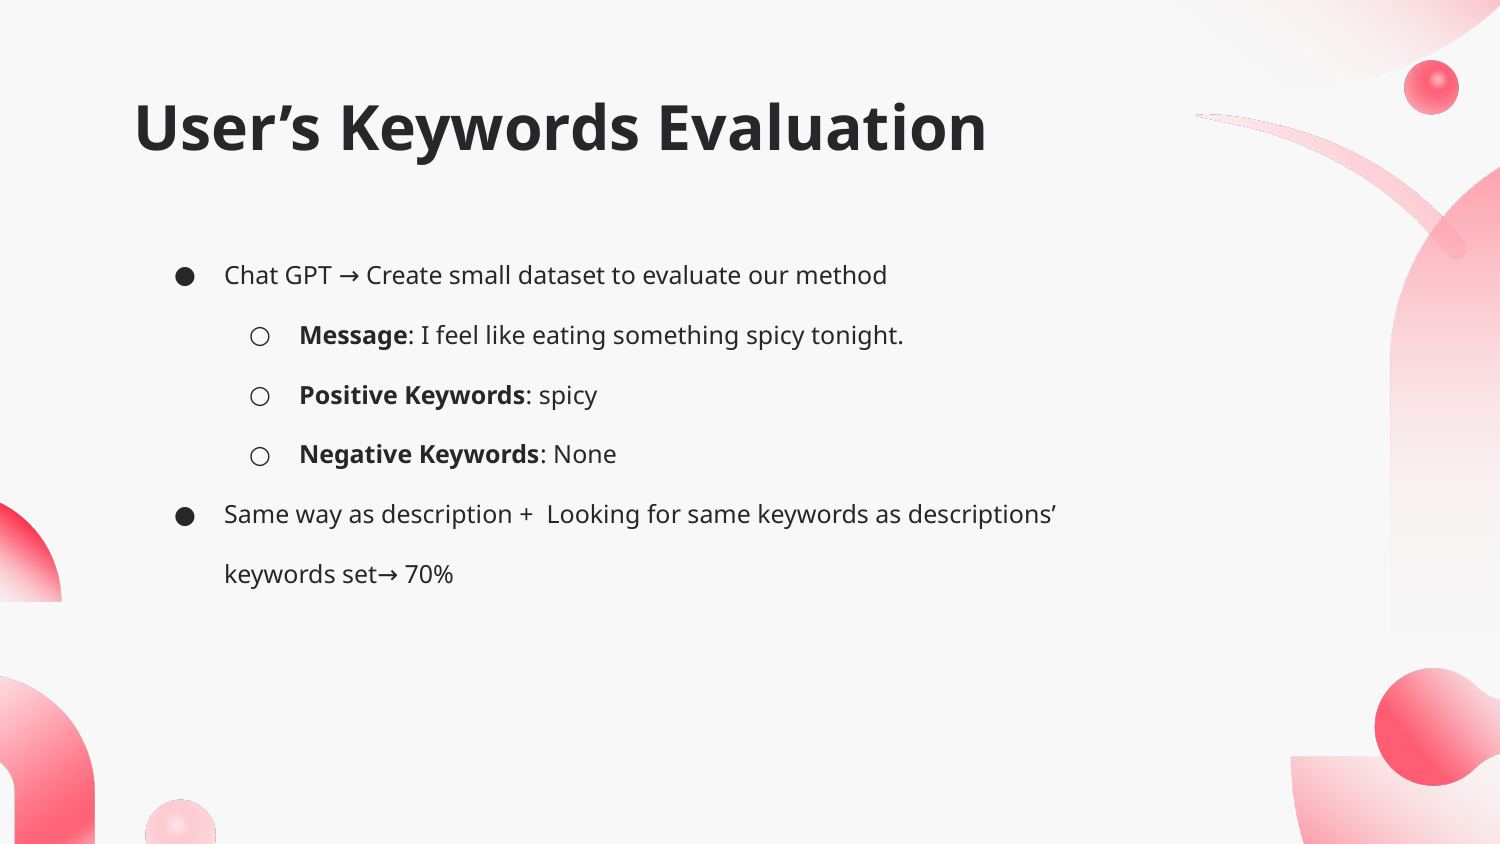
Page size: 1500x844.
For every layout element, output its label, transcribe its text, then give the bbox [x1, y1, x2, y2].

picture [0, 476, 76, 629]
picture [0, 675, 249, 844]
picture [919, 0, 1500, 844]
text_box Chat GPT → Create small dataset to evaluate our method Message: I feel like eating something spicy tonight. Positive Keywords: spicy Negative Keywords: None Same way as description + Looking for same keywords as descriptions’ keywords set→ 70% [134, 214, 1075, 826]
title User’s Keywords Evaluation [118, 72, 1382, 167]
